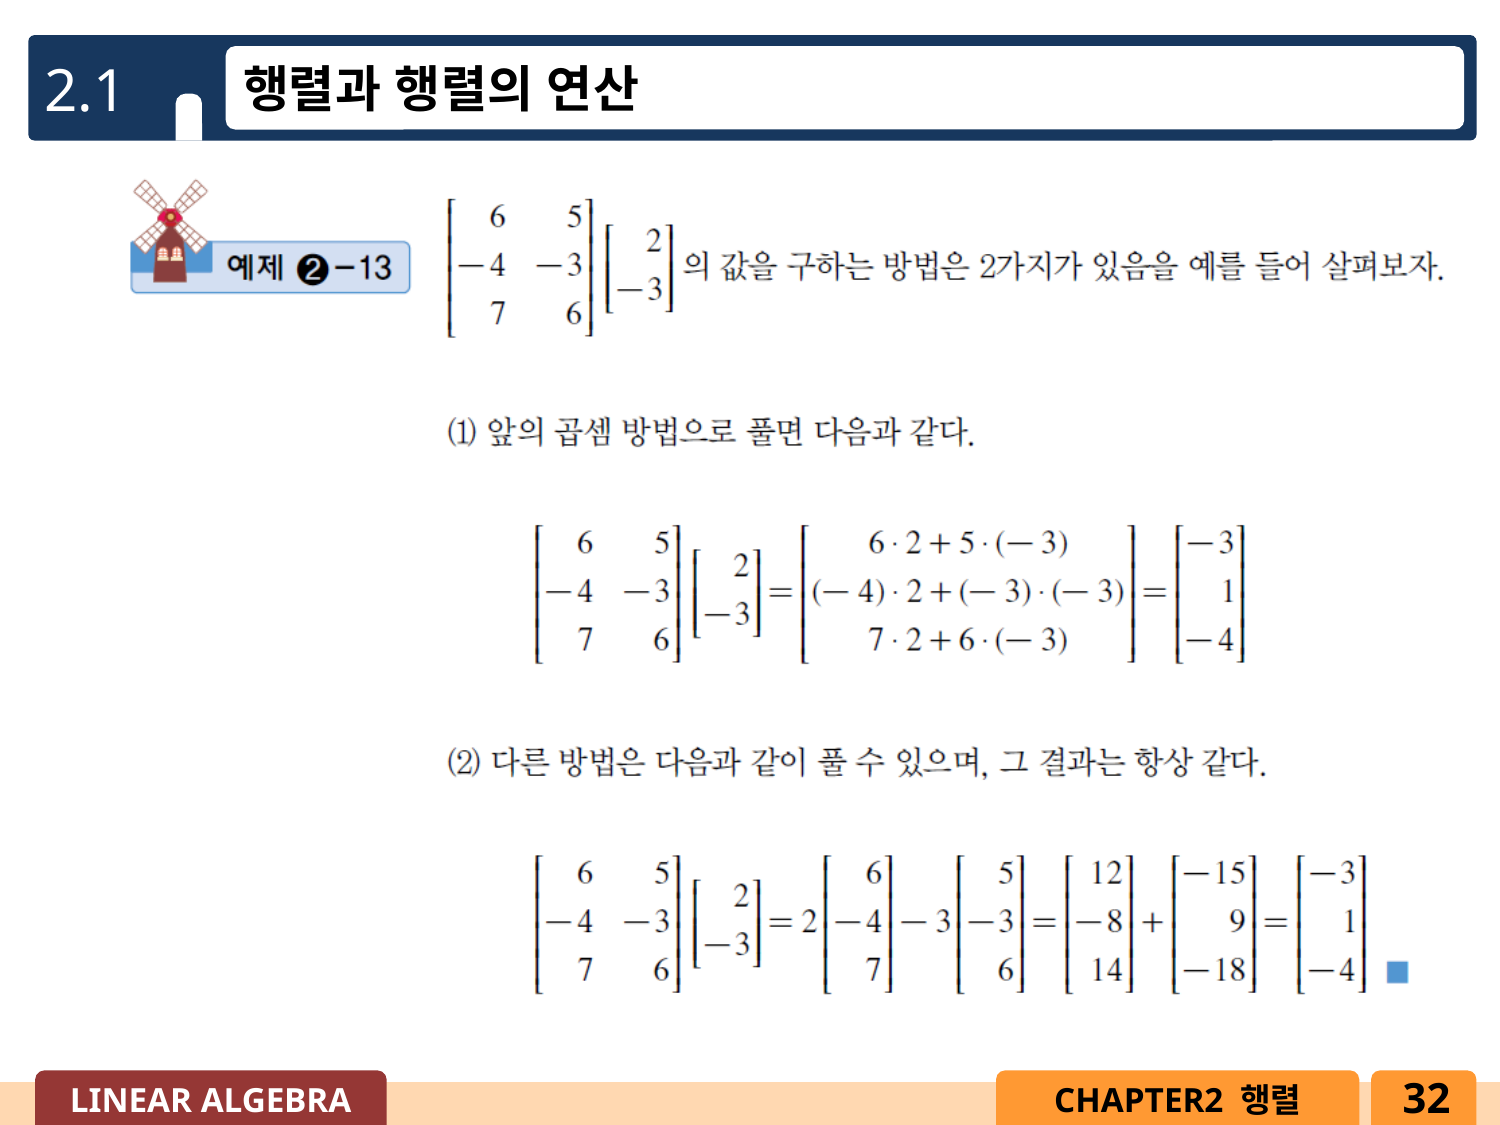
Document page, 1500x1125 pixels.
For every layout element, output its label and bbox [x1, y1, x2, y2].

text_box [0, 1070, 1500, 1125]
picture [104, 160, 1481, 1024]
text_box [28, 34, 1477, 141]
